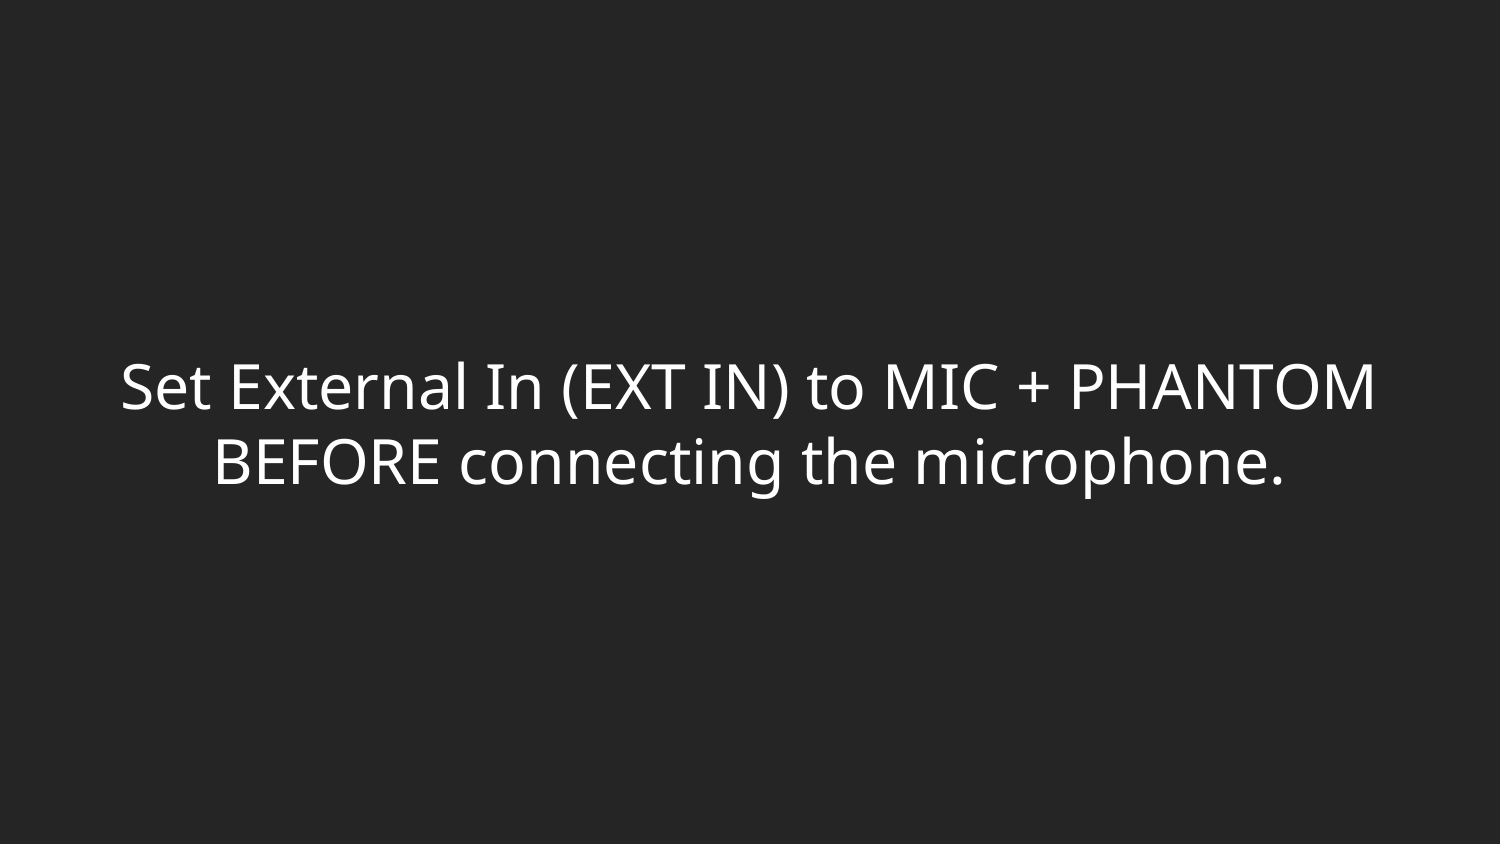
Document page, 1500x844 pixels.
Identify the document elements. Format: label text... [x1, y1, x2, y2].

title Set External In (EXT IN) to MIC + PHANTOM BEFORE connecting the microphone. [51, 352, 1449, 491]
